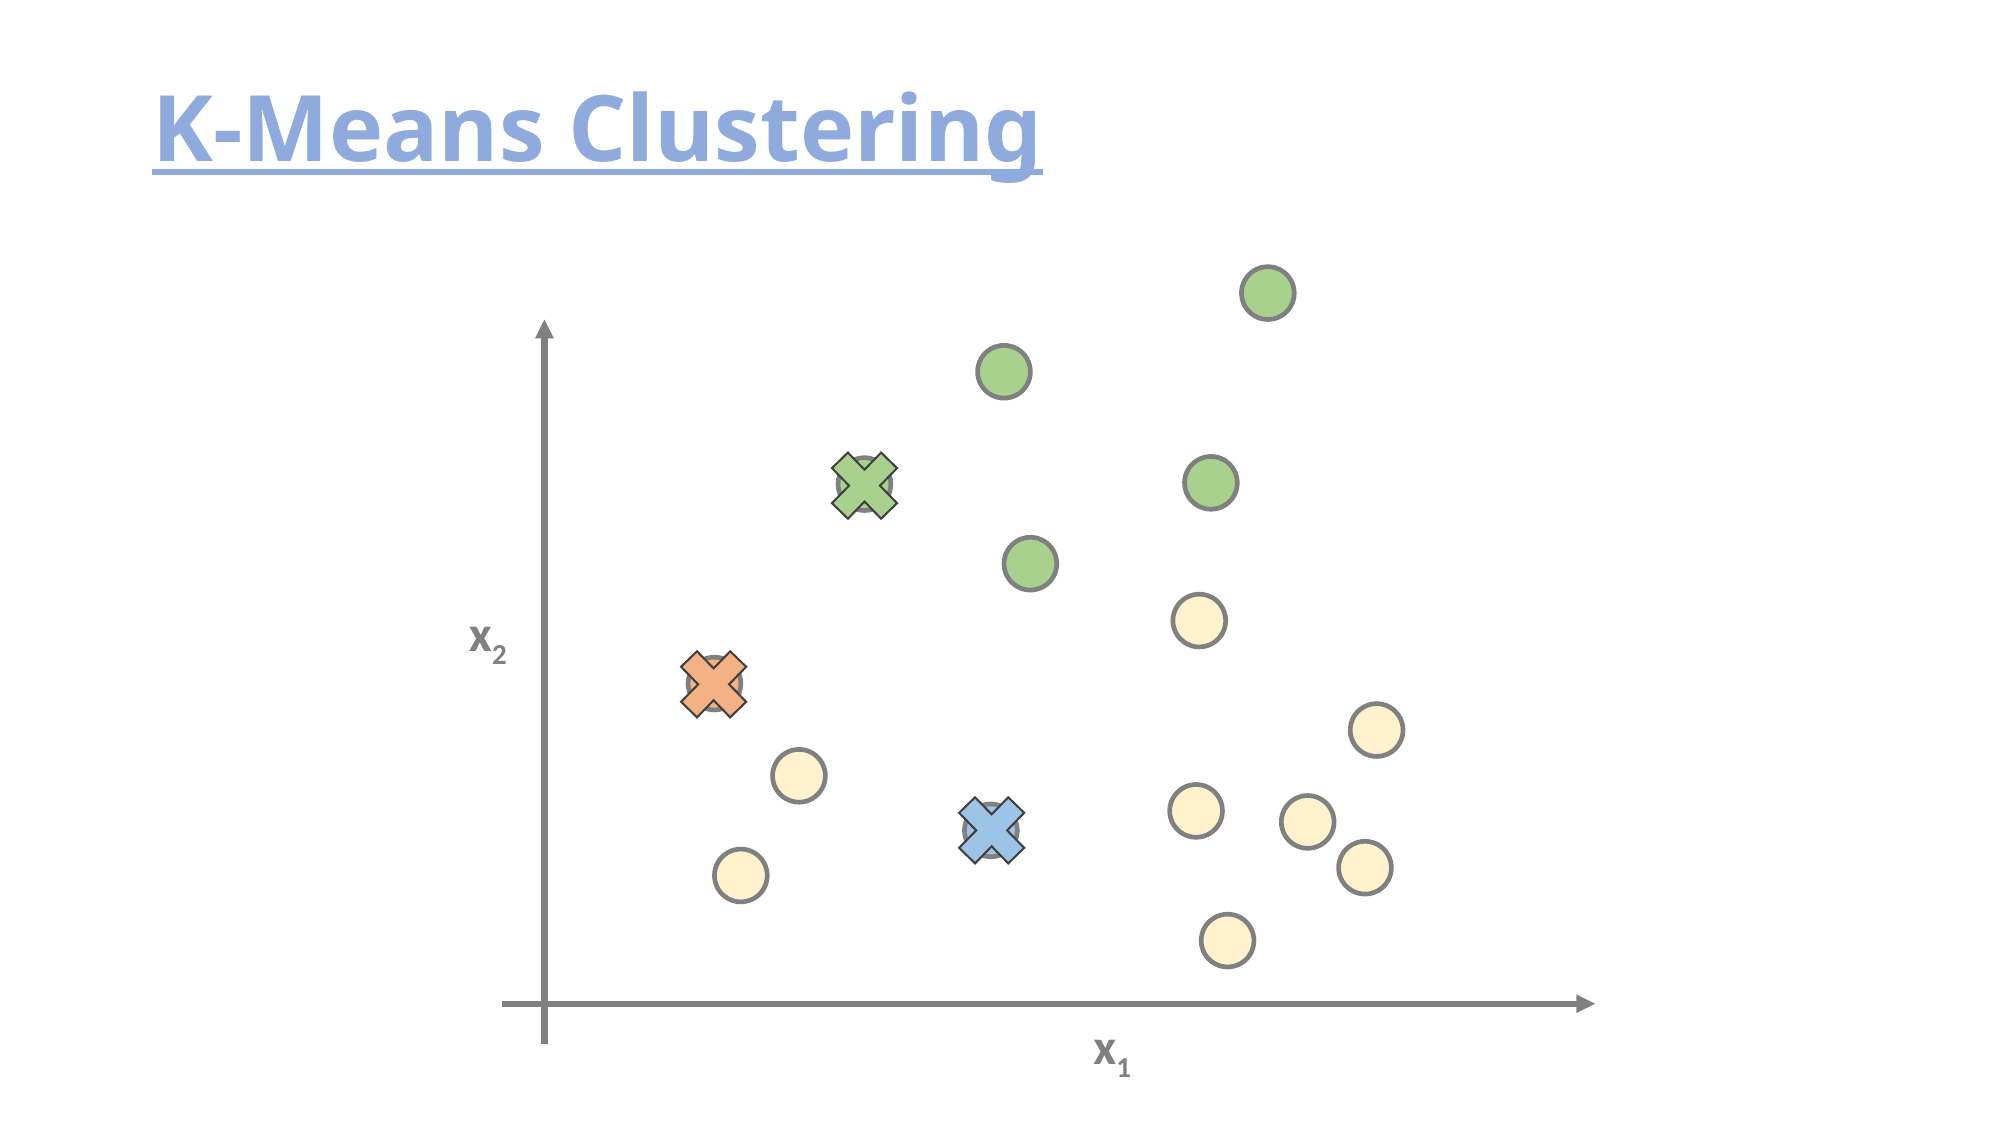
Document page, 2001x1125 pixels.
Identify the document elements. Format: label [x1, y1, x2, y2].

text_box [454, 594, 522, 678]
text_box [1078, 1007, 1147, 1091]
text_box [771, 748, 827, 804]
text_box [1168, 783, 1224, 839]
text_box [679, 649, 748, 719]
text_box [713, 848, 769, 903]
text_box [1002, 536, 1058, 592]
title [137, 23, 1863, 241]
text_box [830, 451, 899, 521]
text_box [1337, 840, 1393, 896]
text_box [1200, 913, 1256, 969]
text_box [502, 319, 1596, 1044]
text_box [1349, 702, 1405, 758]
text_box [1171, 593, 1227, 648]
text_box [976, 344, 1032, 400]
text_box [957, 795, 1026, 865]
text_box [1280, 794, 1336, 850]
text_box [1240, 265, 1296, 321]
text_box [1183, 455, 1239, 511]
